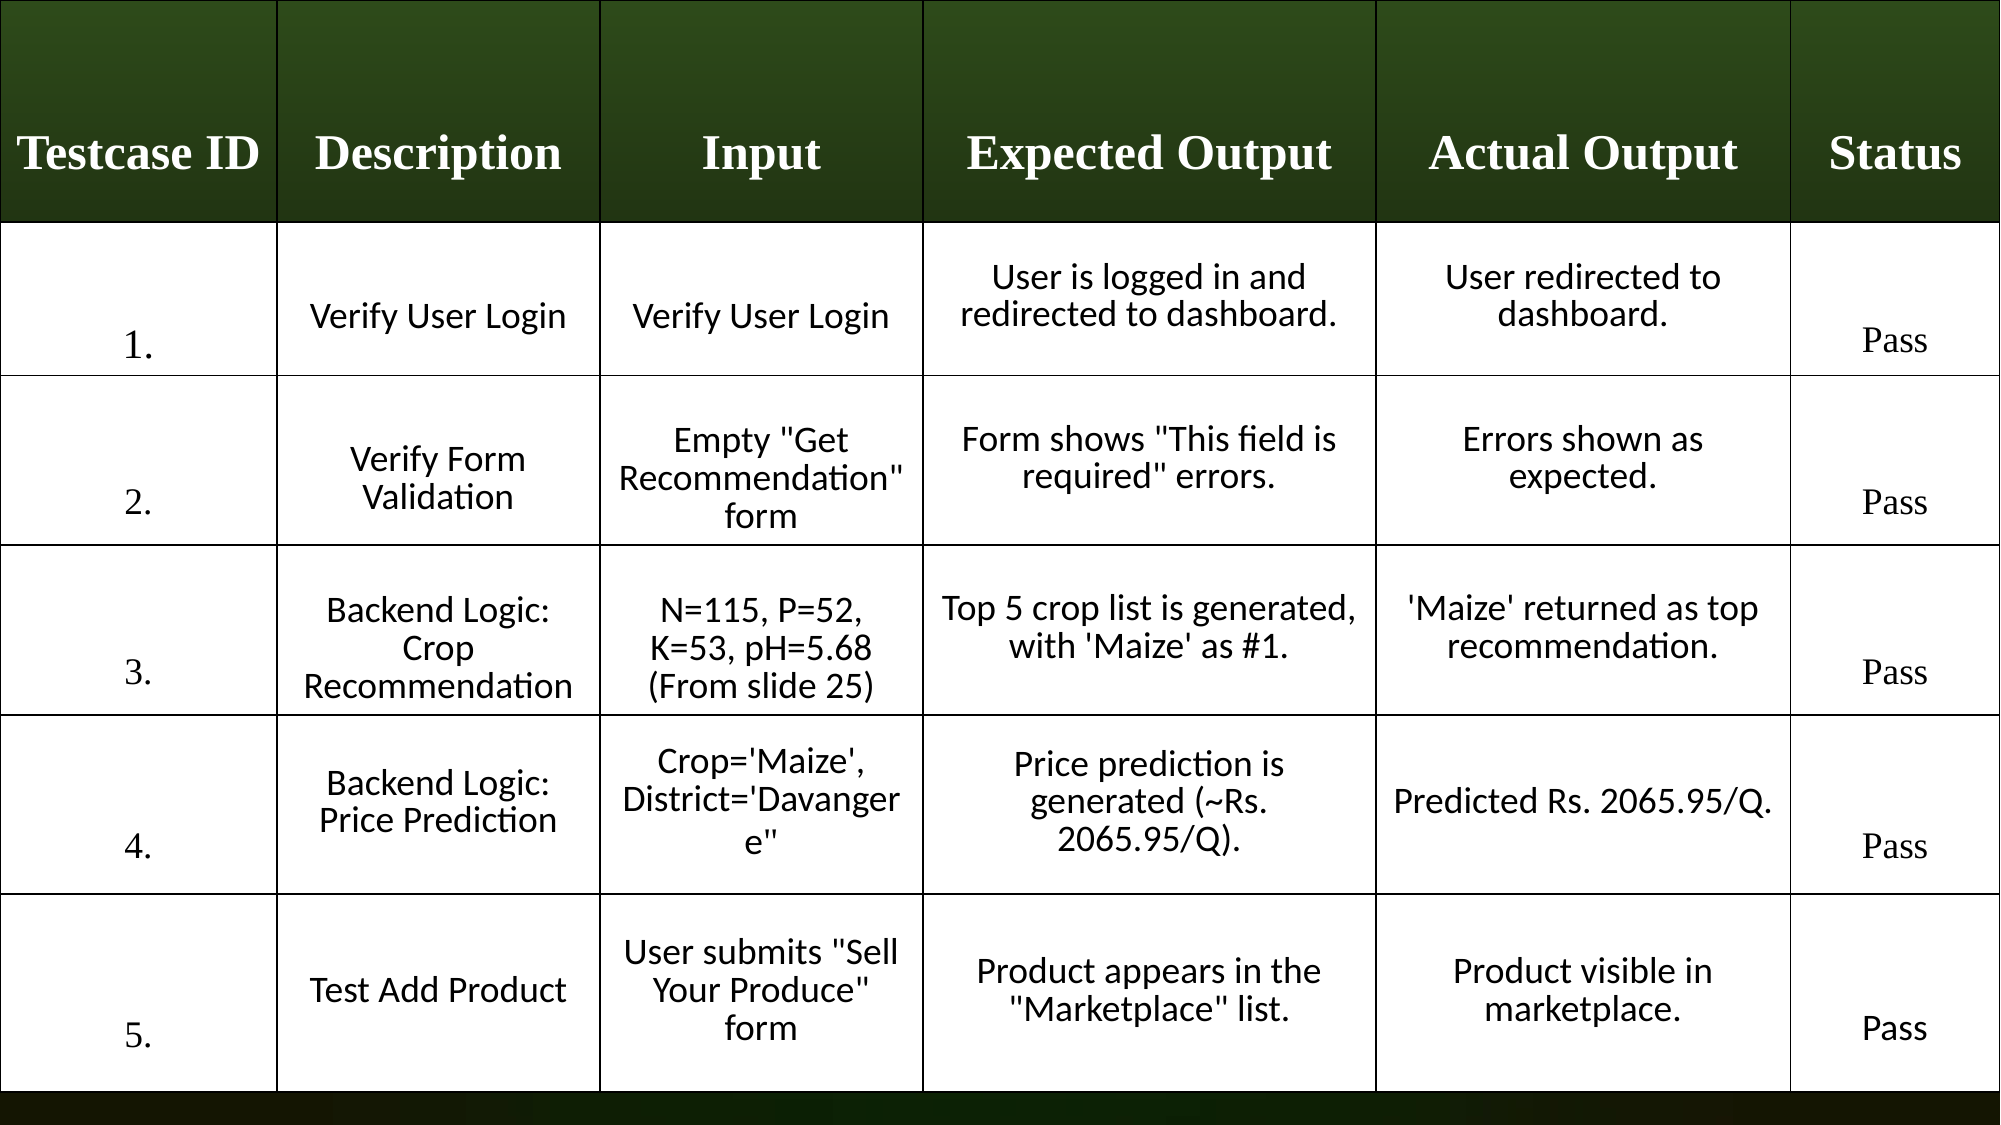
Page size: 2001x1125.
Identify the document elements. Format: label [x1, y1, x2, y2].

list [0, 0, 2000, 1125]
